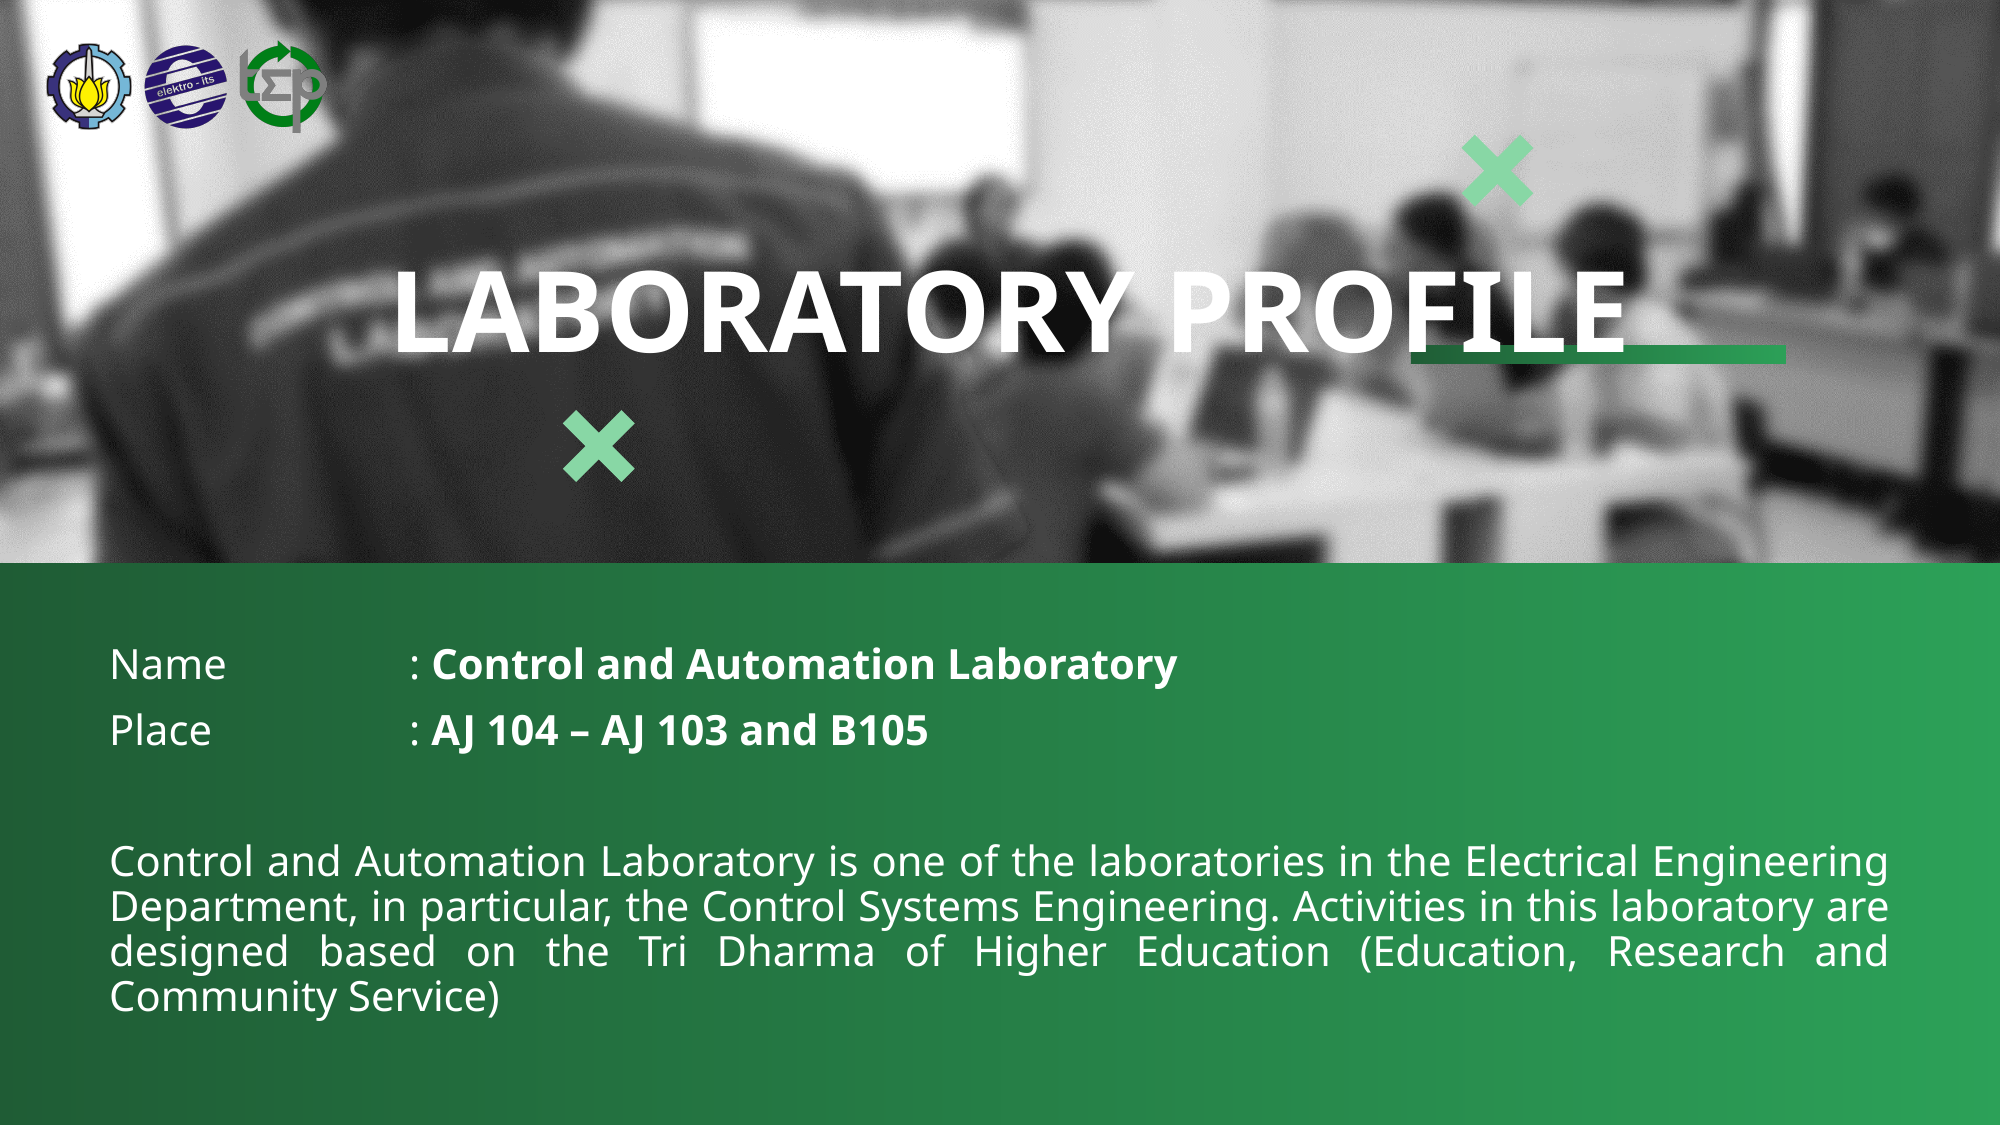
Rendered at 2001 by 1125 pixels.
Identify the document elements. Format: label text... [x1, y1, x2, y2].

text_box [562, 410, 635, 482]
text_box Name : Control and Automation Laboratory Place : AJ 104 – AJ 103 and B105 Control and Automation Laboratory is one of the laboratories in the Electrical Engineering Department, in particular, the Control Systems Engineering. Activities in this laboratory are designed based on the Tri Dharma of Higher Education (Education, Research and Community Service) [94, 635, 1906, 1032]
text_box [46, 34, 336, 140]
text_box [1461, 134, 1534, 207]
text_box [0, 564, 2000, 1125]
picture [0, 0, 2000, 564]
